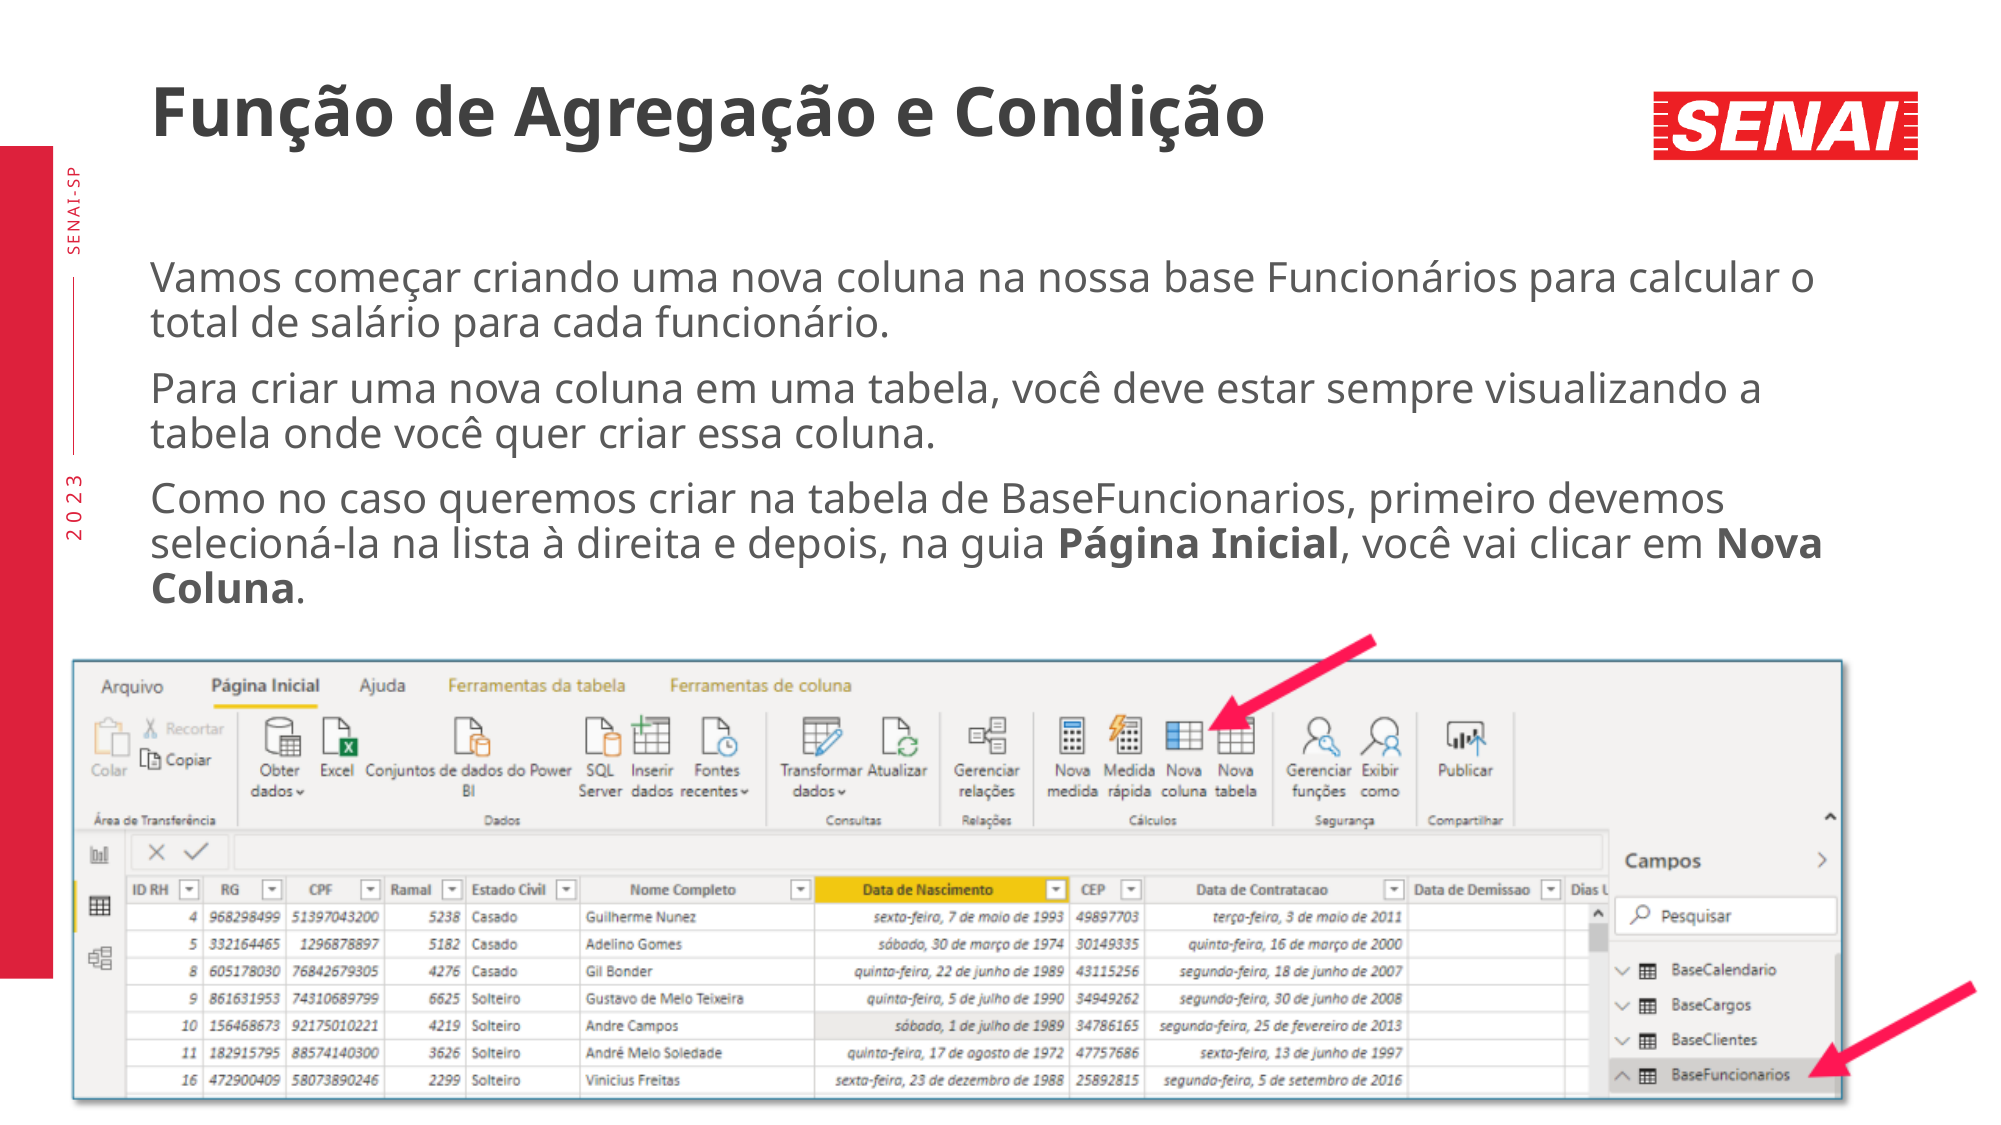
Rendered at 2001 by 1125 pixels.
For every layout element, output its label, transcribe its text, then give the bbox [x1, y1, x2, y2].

picture [62, 617, 1982, 1125]
title Função de Agregação e Condição [135, 69, 1636, 159]
picture [1647, 85, 1924, 166]
list Vamos começar criando uma nova coluna na nossa base Funcionários para calcular o total de salário para cada funcionário. Para criar uma nova coluna em uma tabela, você deve estar sempre visualizando a tabela onde você quer criar essa coluna. Como no caso queremos criar na tabela de BaseFuncionarios, primeiro devemos selecioná-la na lista à direita e depois, na guia Página Inicial, você vai clicar em Nova Coluna. [135, 178, 1908, 617]
